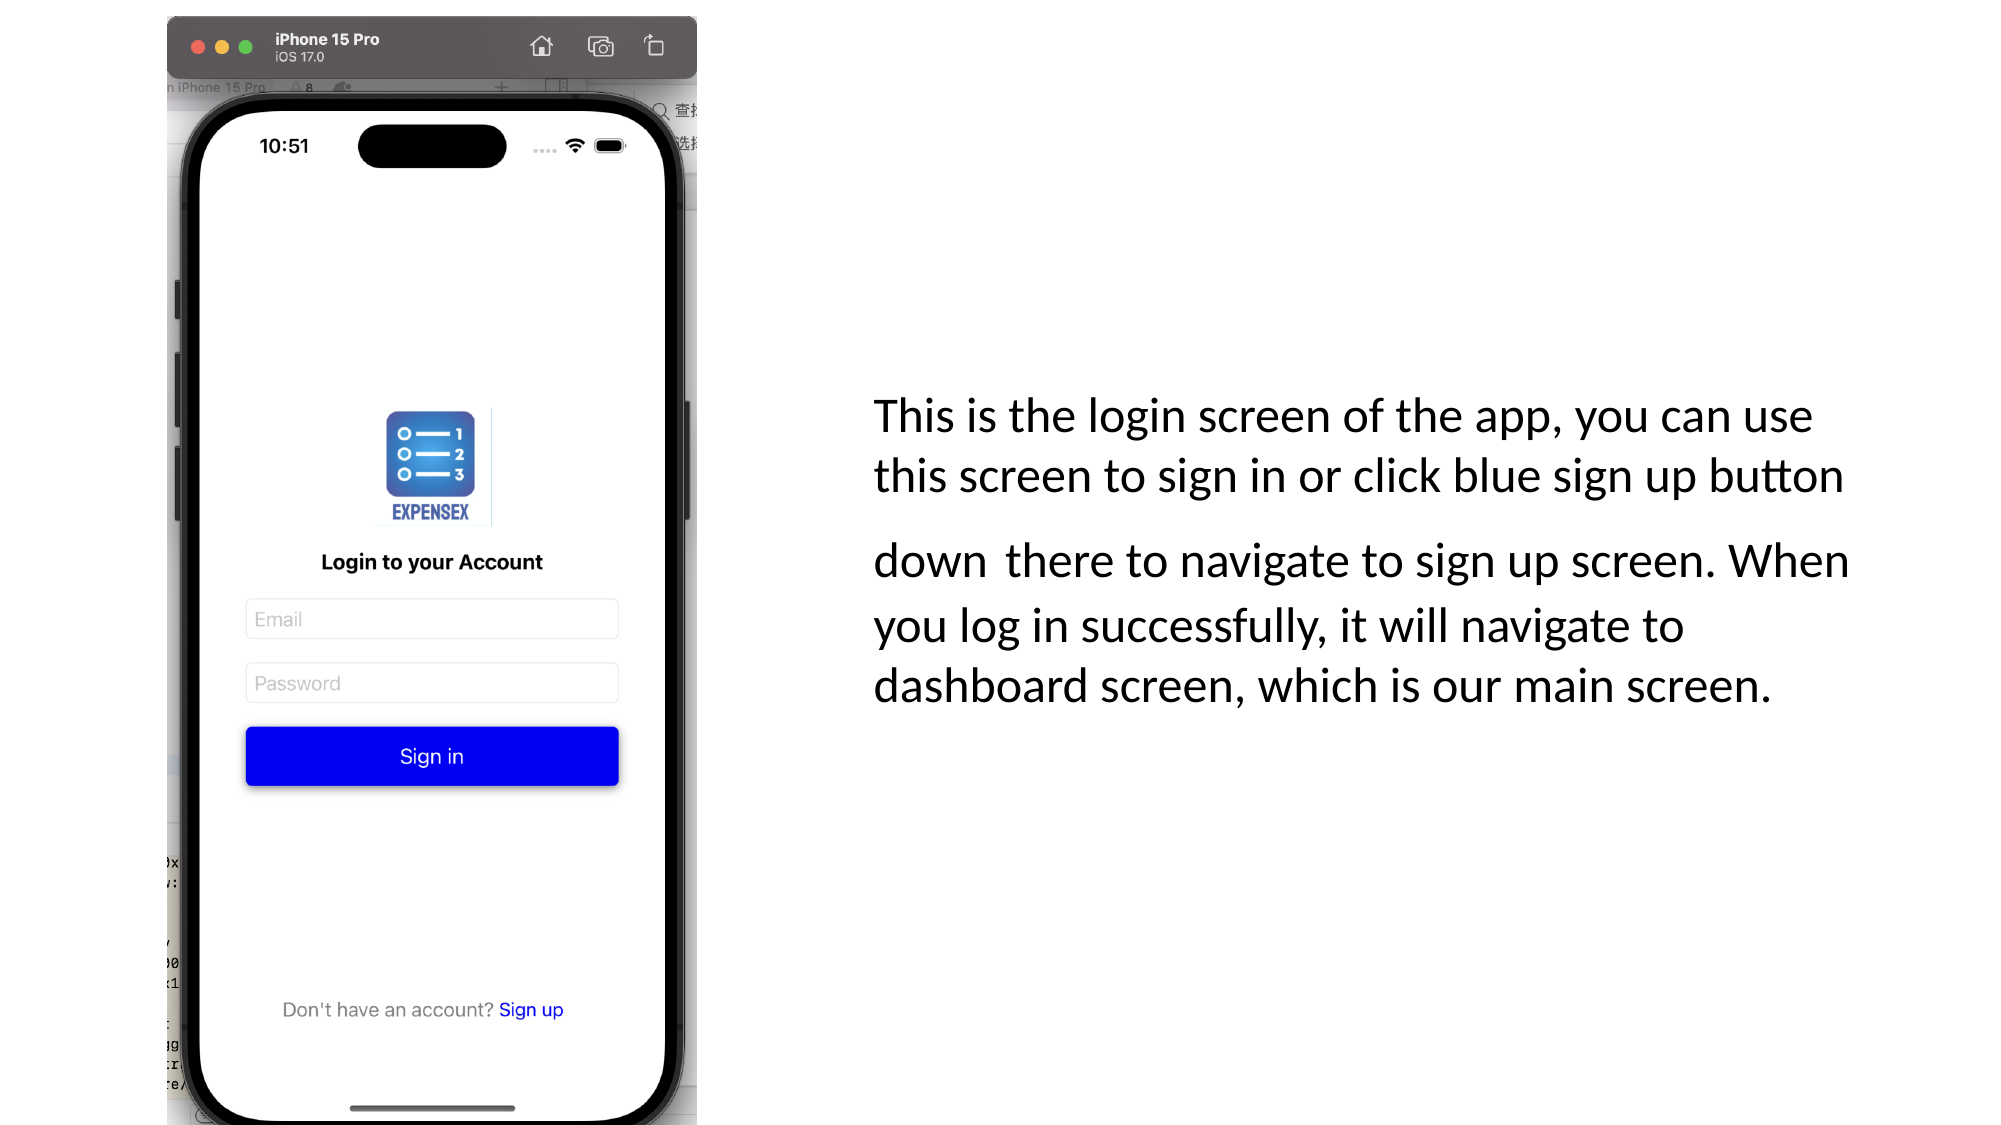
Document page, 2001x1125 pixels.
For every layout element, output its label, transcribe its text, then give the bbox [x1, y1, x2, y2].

picture [166, 16, 697, 1125]
text_box This is the login screen of the app, you can use this screen to sign in or click blue sign up button down there to navigate to sign up screen. When you log in successfully, it will navigate to dashboard screen, which is our main screen. [858, 375, 1912, 821]
